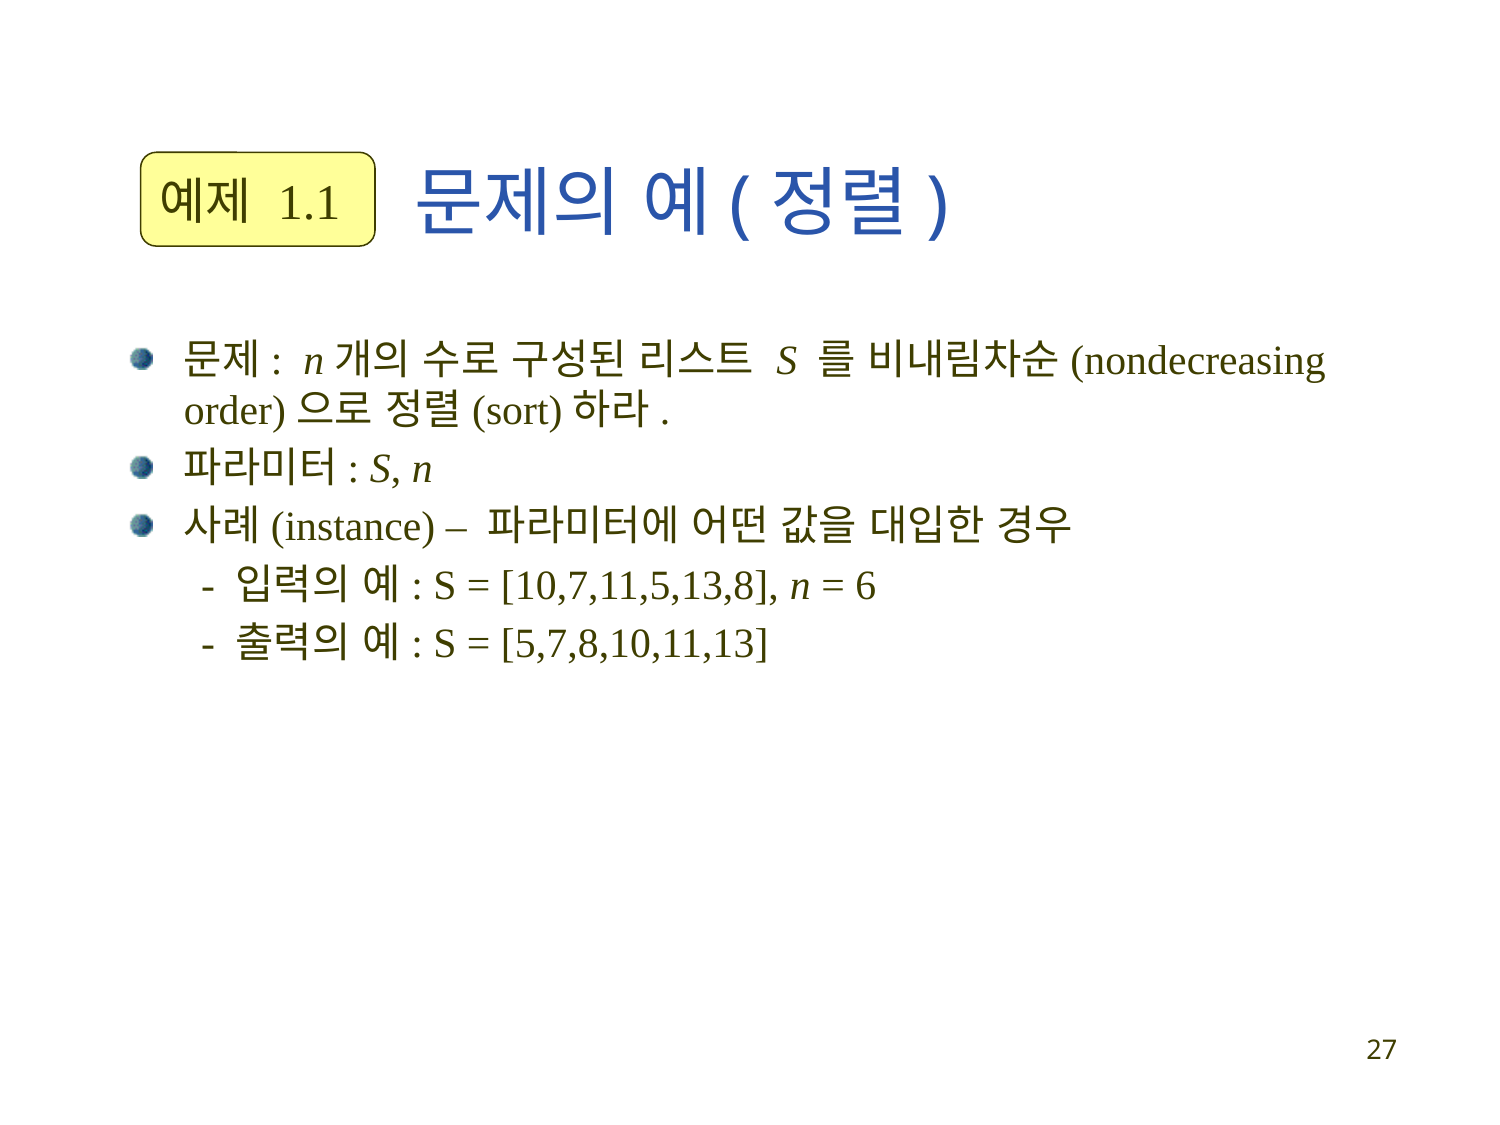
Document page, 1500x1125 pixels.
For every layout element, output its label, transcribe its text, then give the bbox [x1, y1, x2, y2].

list 문제: n개의 수로 구성된 리스트 S 를 비내림차순(nondecreasing order)으로 정렬(sort)하라. 파라미터: S, n 사례(instance) – 파라미터에 어떤 값을 대입한 경우 - 입력의 예: S = [10,7,11,5,13,8], n = 6 - 출력의 예: S = [5,7,8,10,11,13] [112, 324, 1388, 1001]
picture [127, 511, 153, 537]
picture [127, 453, 153, 479]
title 문제의 예(정렬) [281, 105, 1084, 294]
picture [127, 345, 153, 370]
text_box 예제 1.1 [140, 152, 376, 247]
slide_number 27 [1099, 1024, 1413, 1101]
